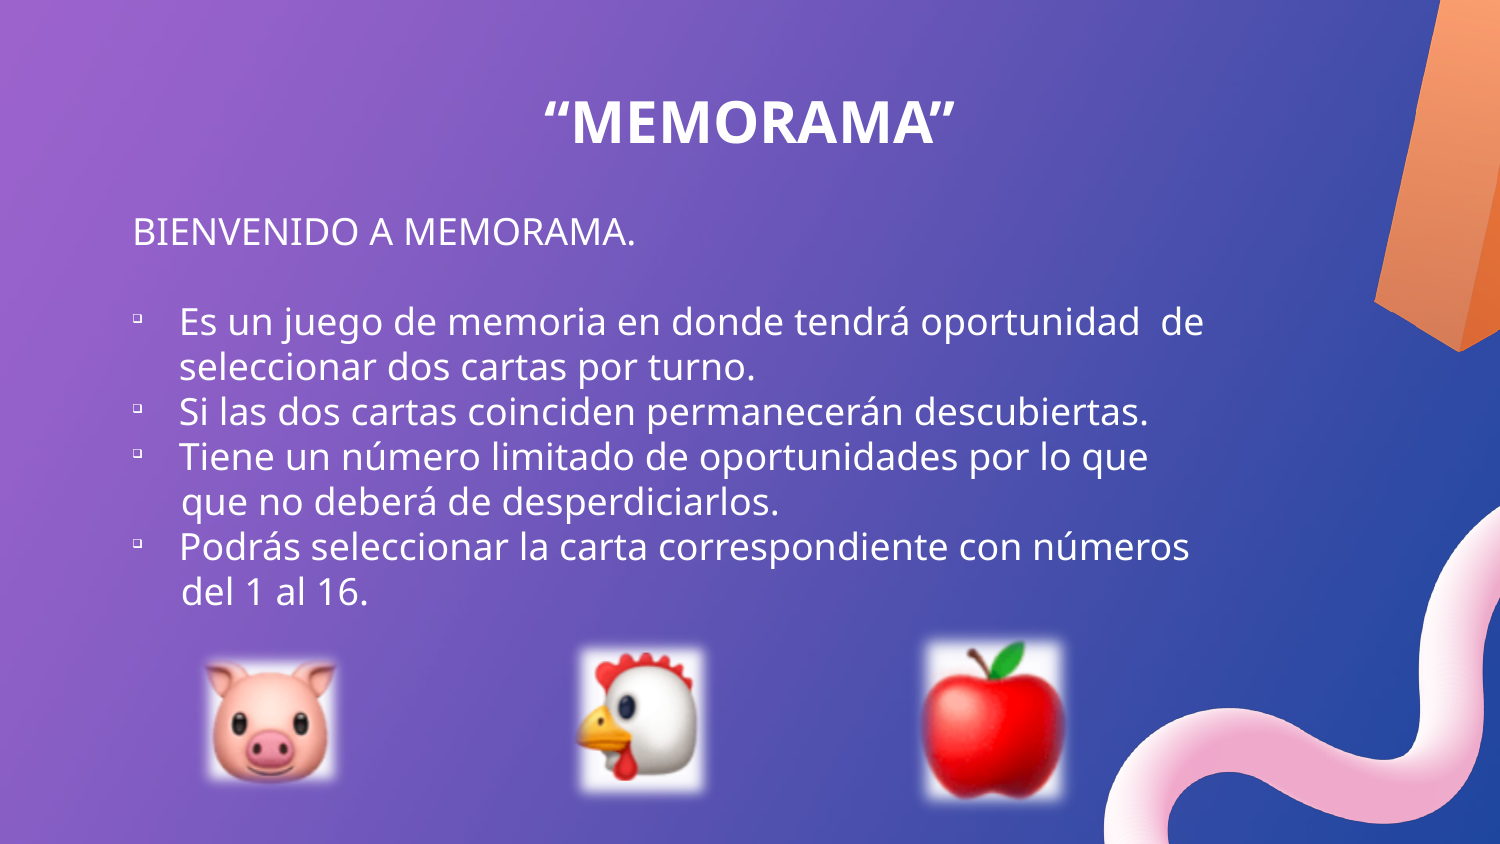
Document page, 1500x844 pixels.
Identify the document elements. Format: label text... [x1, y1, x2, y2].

picture [0, 0, 1500, 844]
title “MEMORAMA” [116, 72, 1383, 167]
list BIENVENIDO A MEMORAMA. Es un juego de memoria en donde tendrá oportunidad de seleccionar dos cartas por turno. Si las dos cartas coinciden permanecerán descubiertas. Tiene un número limitado de oportunidades por lo que que no deberá de desperdiciarlos. Podrás seleccionar la carta correspondiente con números del 1 al 16. [116, 189, 1383, 633]
